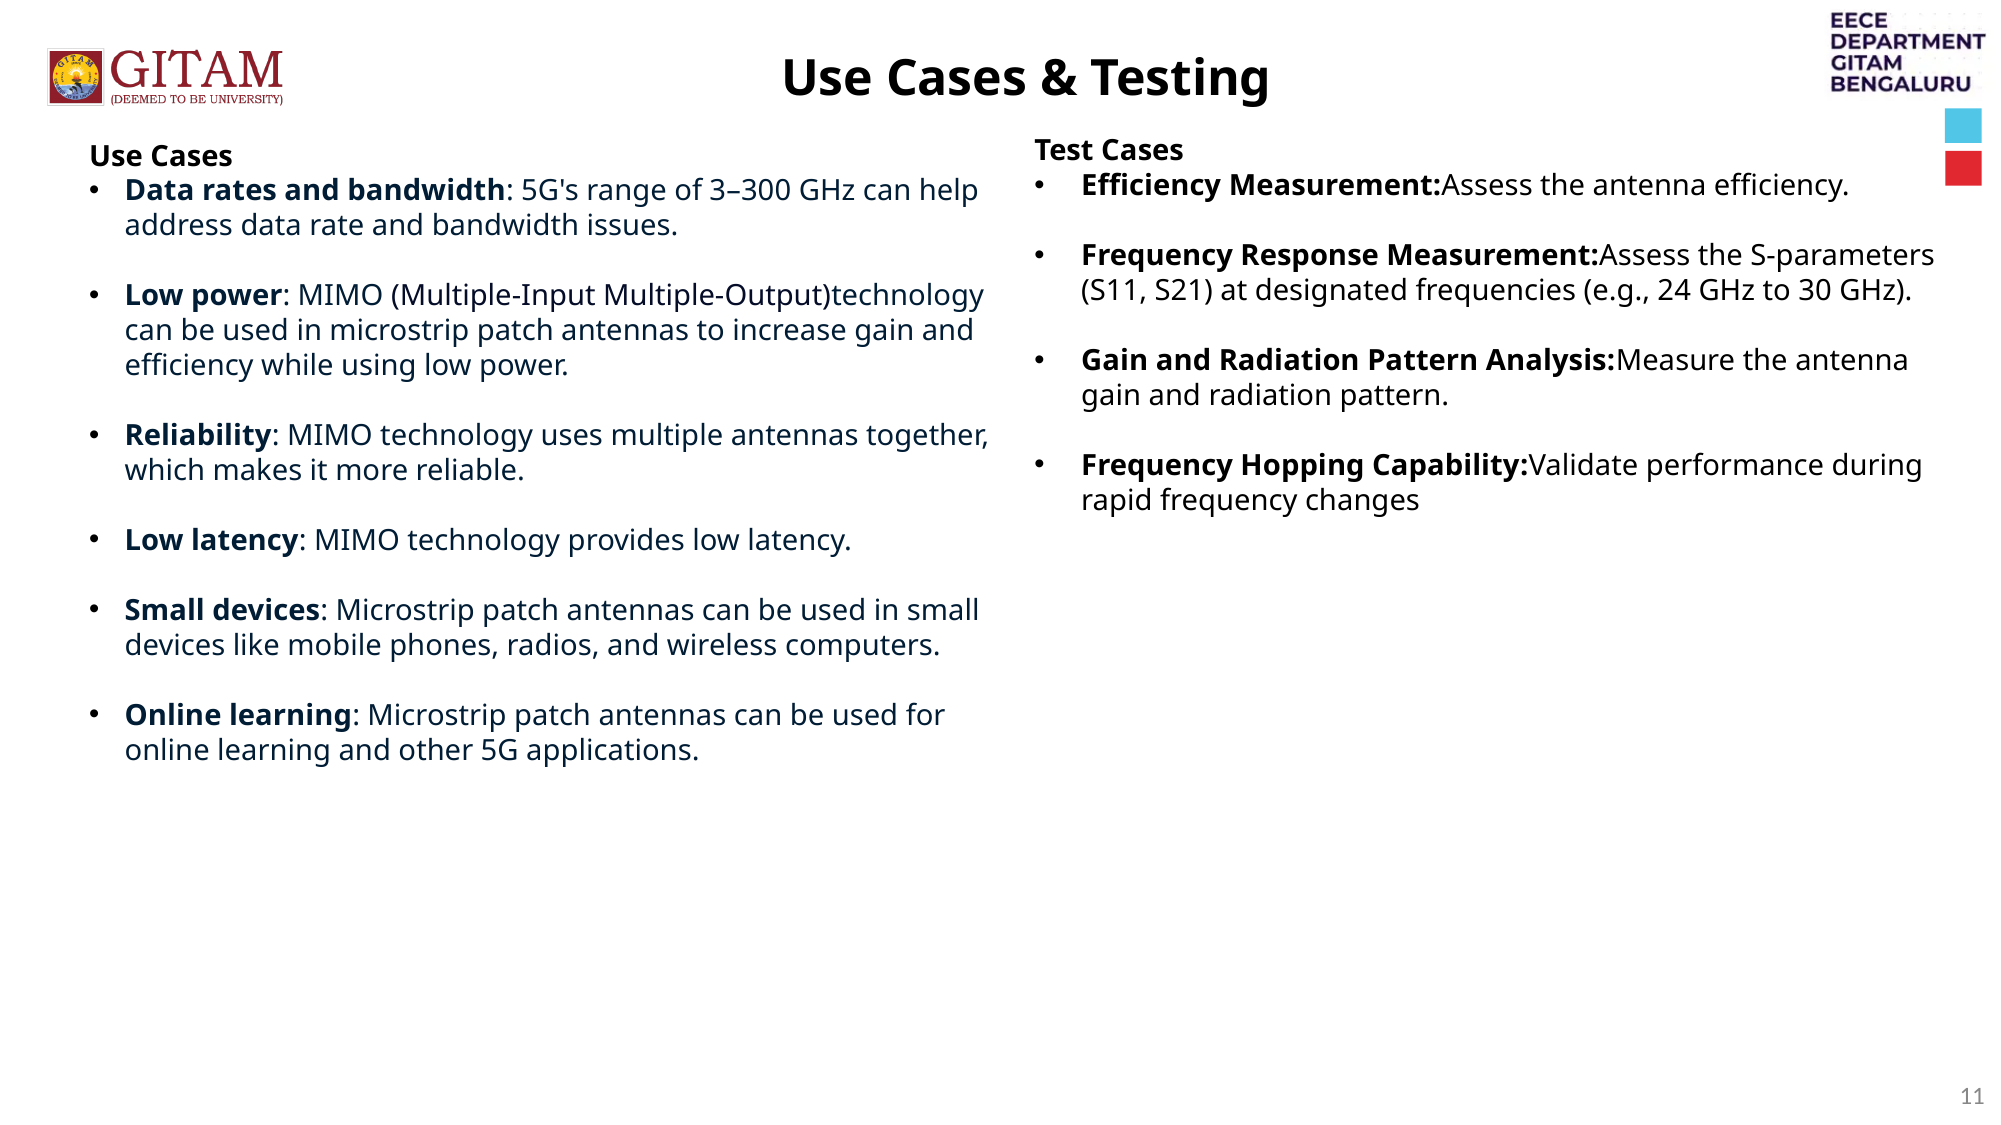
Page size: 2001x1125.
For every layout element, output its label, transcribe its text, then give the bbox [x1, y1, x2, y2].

slide_number 11 [1550, 1065, 2000, 1125]
picture [1824, 1, 2000, 101]
picture [43, 42, 163, 112]
text_box Use Cases Data rates and bandwidth: 5G's range of 3–300 GHz can help address data rate and bandwidth issues. Low power: MIMO (Multiple-Input Multiple-Output)technology can be used in microstrip patch antennas to increase gain and efficiency while using low power. Reliability: MIMO technology uses multiple antennas together, which makes it more reliable. Low latency: MIMO technology provides low latency. Small devices: Microstrip patch antennas can be used in small devices like mobile phones, radios, and wireless computers. Online learning: Microstrip patch antennas can be used for online learning and other 5G applications. [74, 129, 1020, 1071]
text_box Use Cases & Testing [163, 38, 1889, 119]
text_box Test Cases Efficiency Measurement:Assess the antenna efficiency. Frequency Response Measurement:Assess the S-parameters (S11, S21) at designated frequencies (e.g., 24 GHz to 30 GHz). Gain and Radiation Pattern Analysis:Measure the antenna gain and radiation pattern. Frequency Hopping Capability:Validate performance during rapid frequency changes [1019, 124, 1965, 1066]
